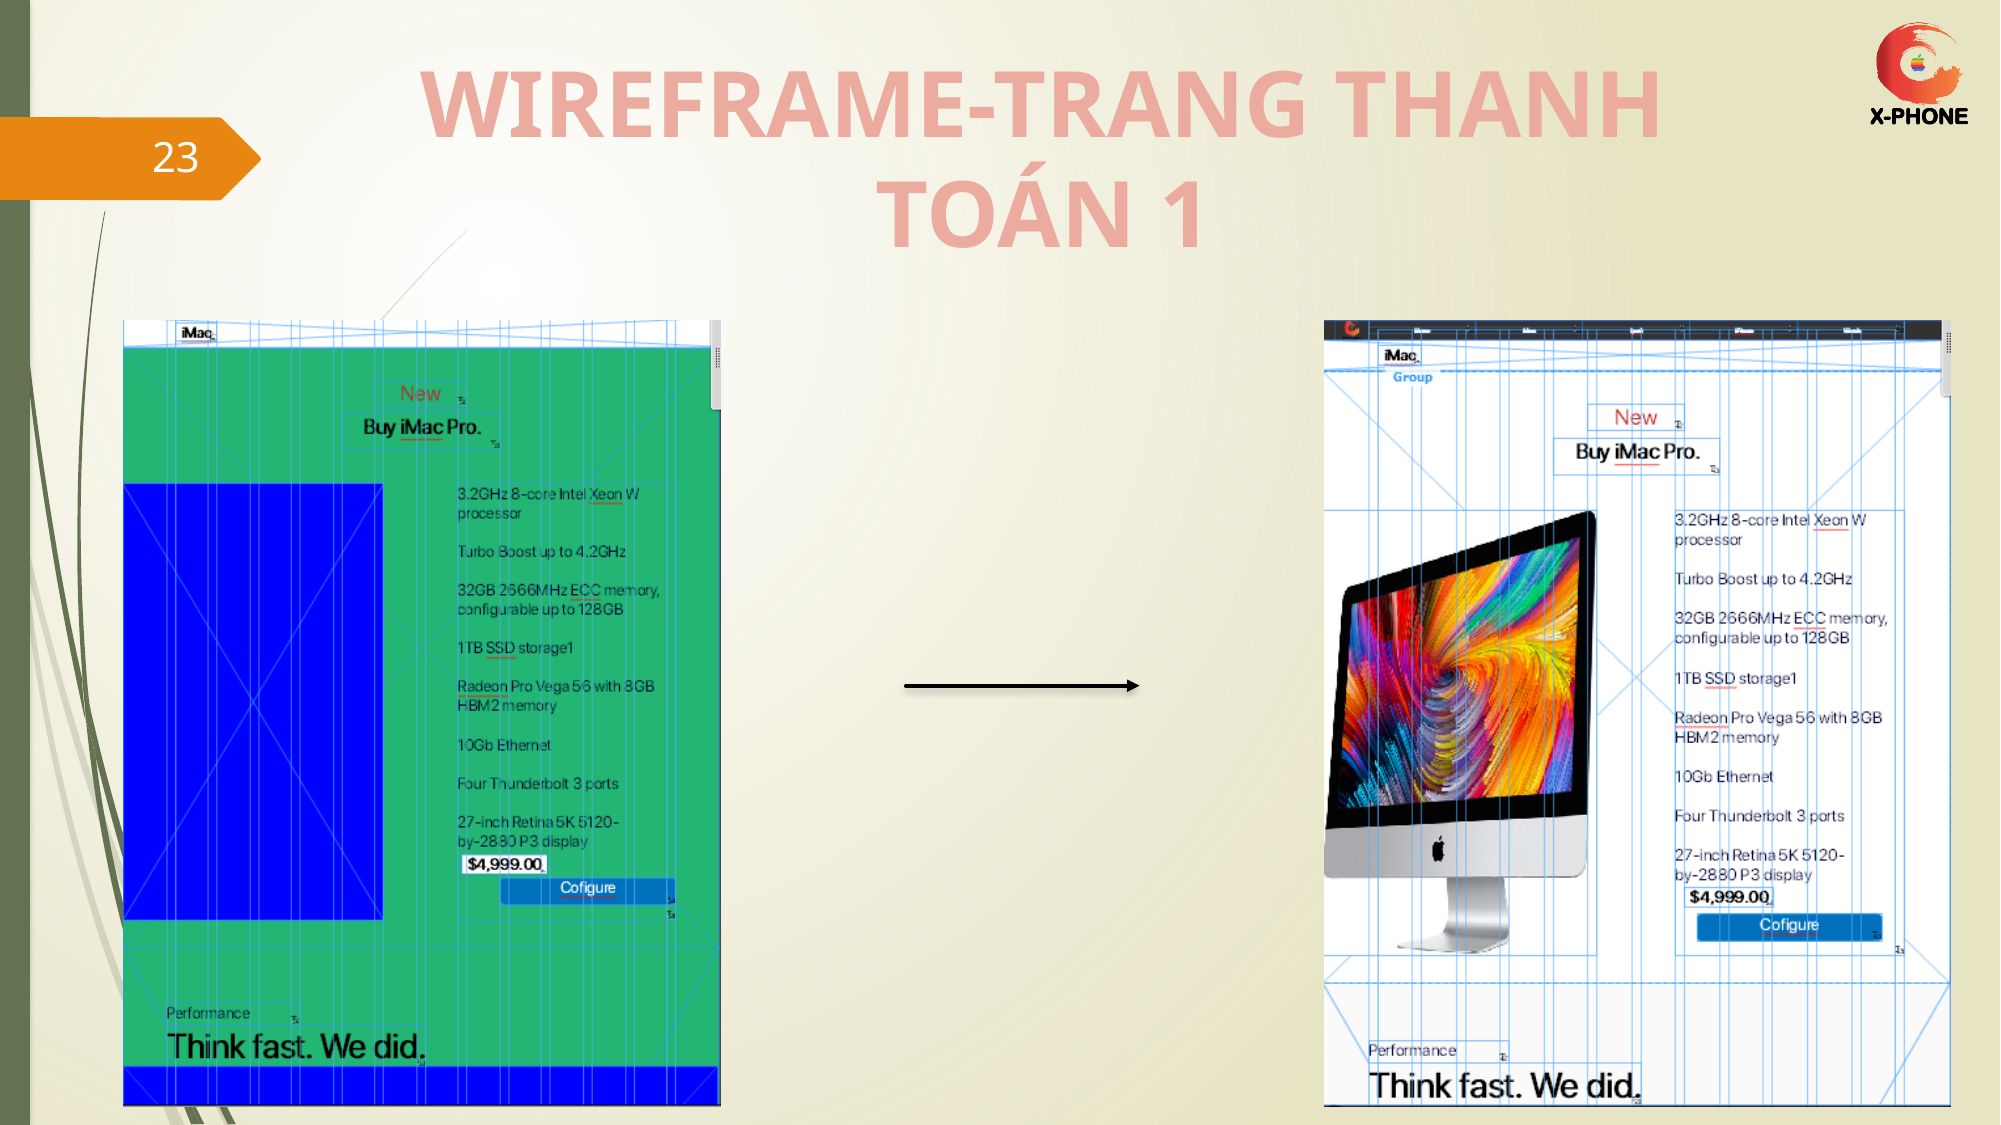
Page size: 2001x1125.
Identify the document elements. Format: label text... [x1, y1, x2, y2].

picture [1324, 320, 1952, 1107]
picture [1866, 22, 1974, 130]
picture [123, 320, 721, 1107]
text_box WIREFRAME-TRANG THANH TOÁN 1 [343, 38, 1744, 274]
slide_number 23 [87, 129, 216, 190]
